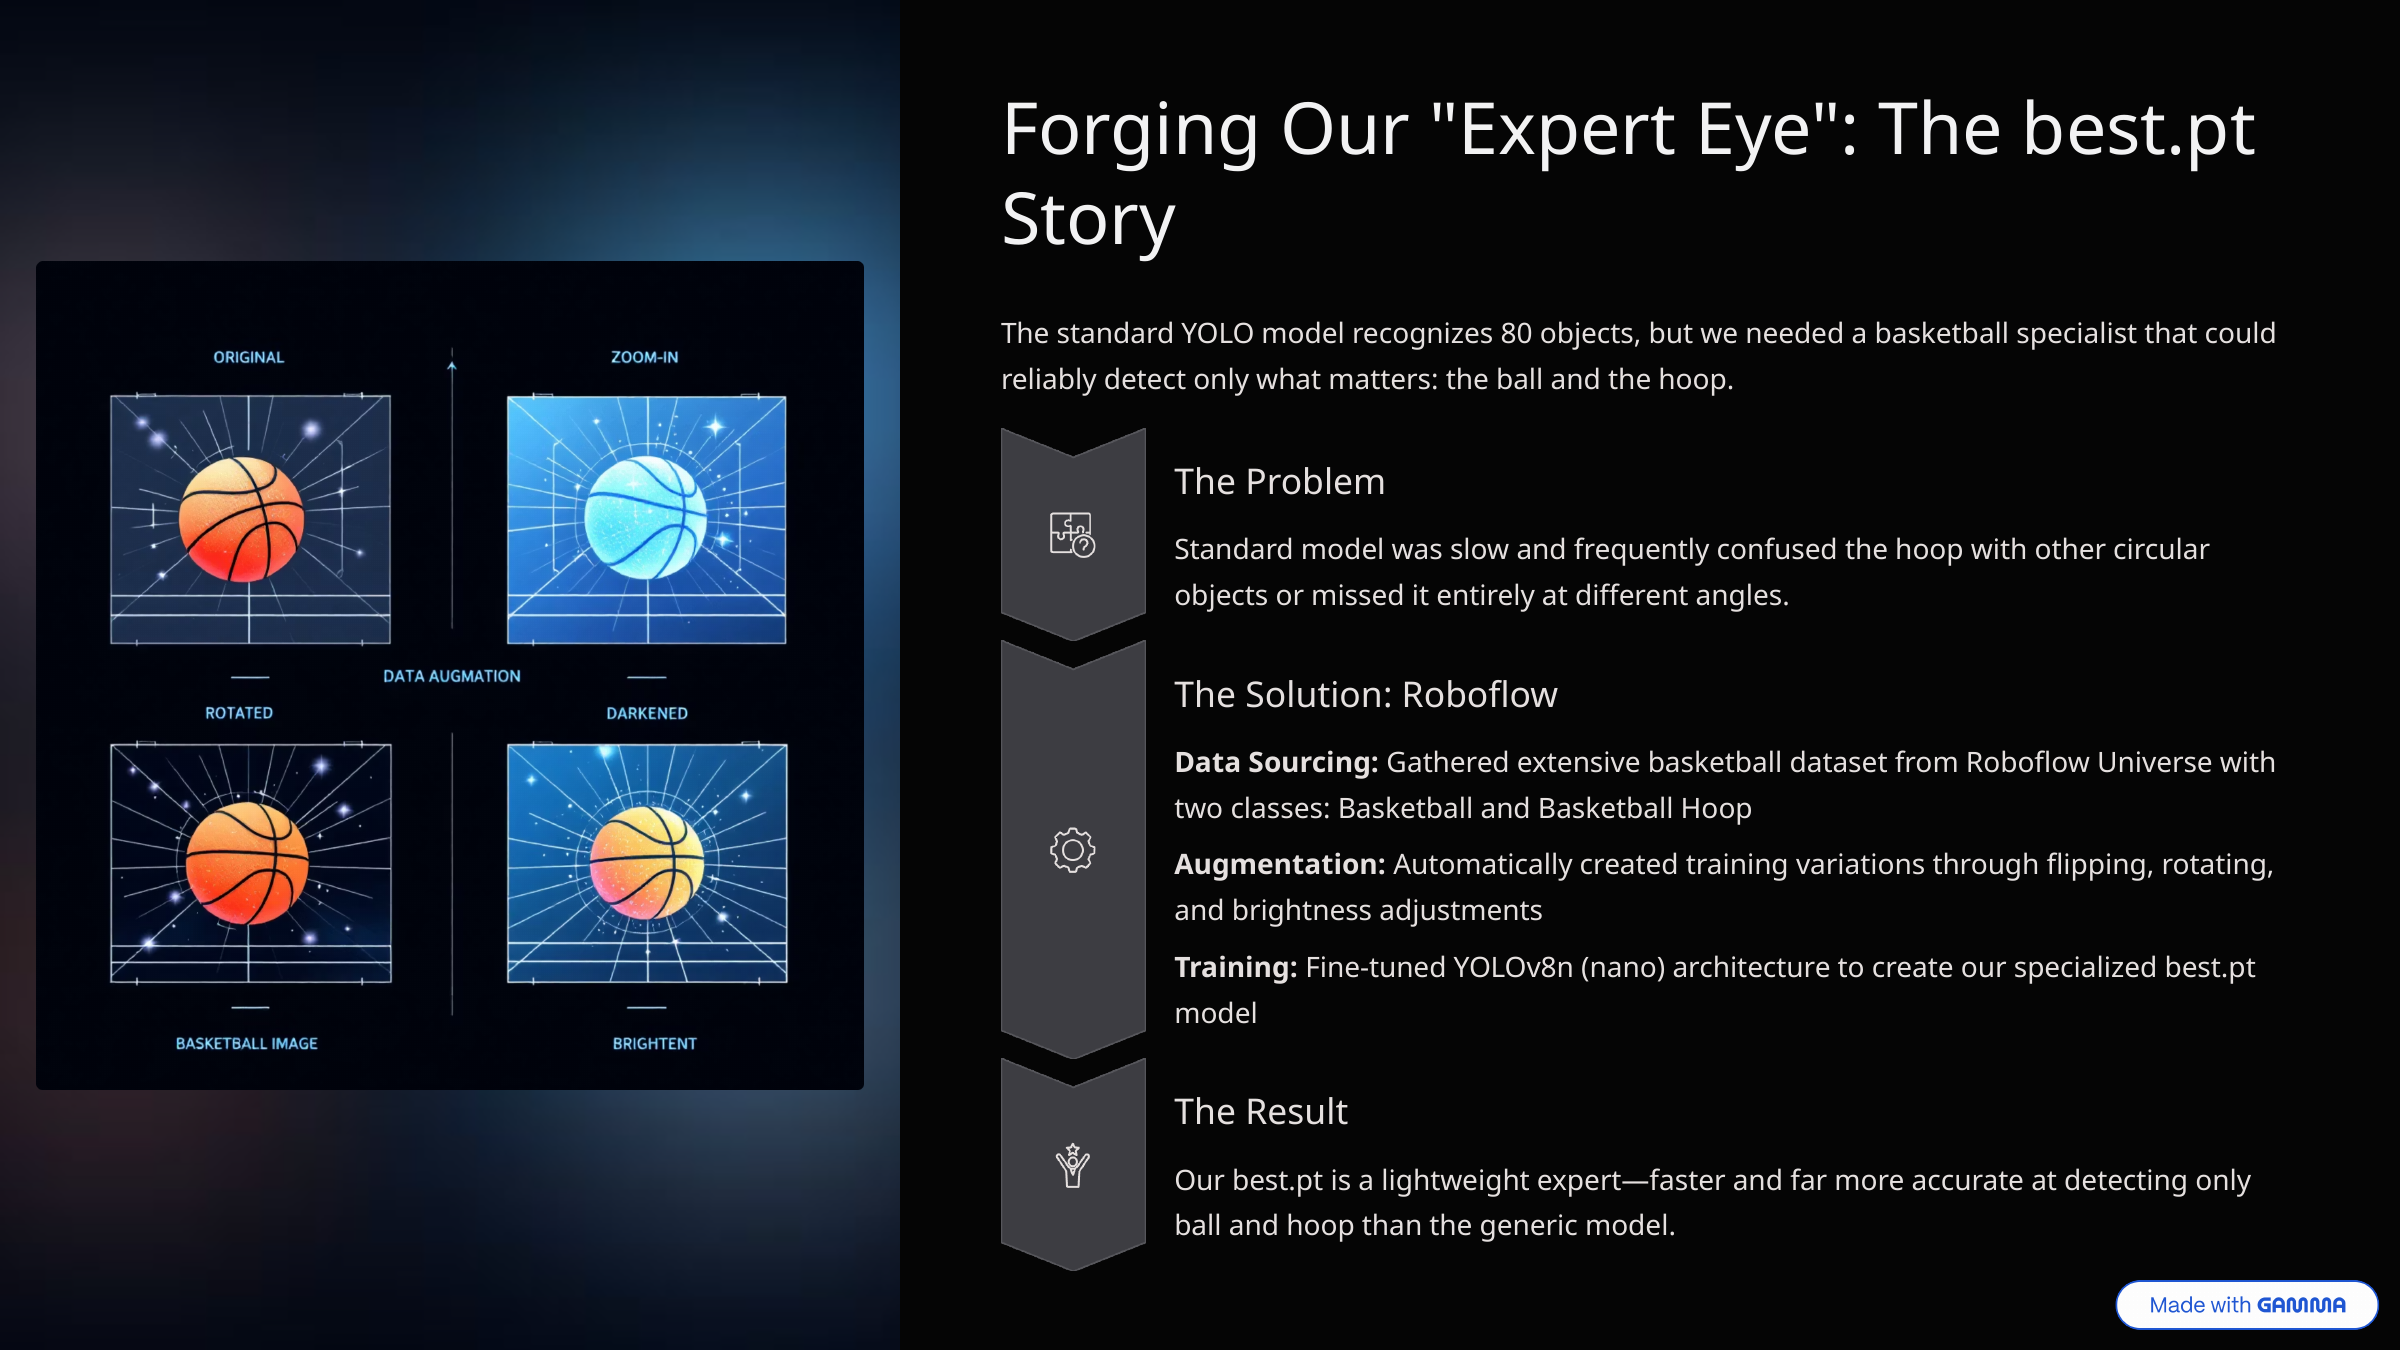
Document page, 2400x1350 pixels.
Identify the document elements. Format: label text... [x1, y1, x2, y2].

picture [2106, 1271, 2389, 1339]
text_box Training: Fine-tuned YOLOv8n (nano) architecture to create our specialized best.pt model [1174, 937, 2299, 1030]
text_box The Problem [1174, 456, 1536, 503]
picture [1001, 428, 1146, 1271]
text_box The standard YOLO model recognizes 80 objects, but we needed a basketball specialist that could reliably detect only what matters: the ball and the hoop. [1001, 303, 2299, 396]
text_box Forging Our "Expert Eye": The best.pt Story [1001, 79, 2299, 260]
text_box Data Sourcing: Gathered extensive basketball dataset from Roboflow Universe with two classes: Basketball and Basketball Hoop [1174, 732, 2299, 825]
text_box The Result [1174, 1087, 1536, 1133]
text_box Standard model was slow and frequently confused the hoop with other circular objects or missed it entirely at different angles. [1174, 519, 2299, 612]
picture [0, 0, 900, 1350]
text_box Augmentation: Automatically created training variations through flipping, rotating, and brightness adjustments [1174, 834, 2299, 927]
text_box The Solution: Roboflow [1174, 669, 1572, 715]
text_box Our best.pt is a lightweight expert—faster and far more accurate at detecting only ball and hoop than the generic model. [1174, 1149, 2299, 1243]
